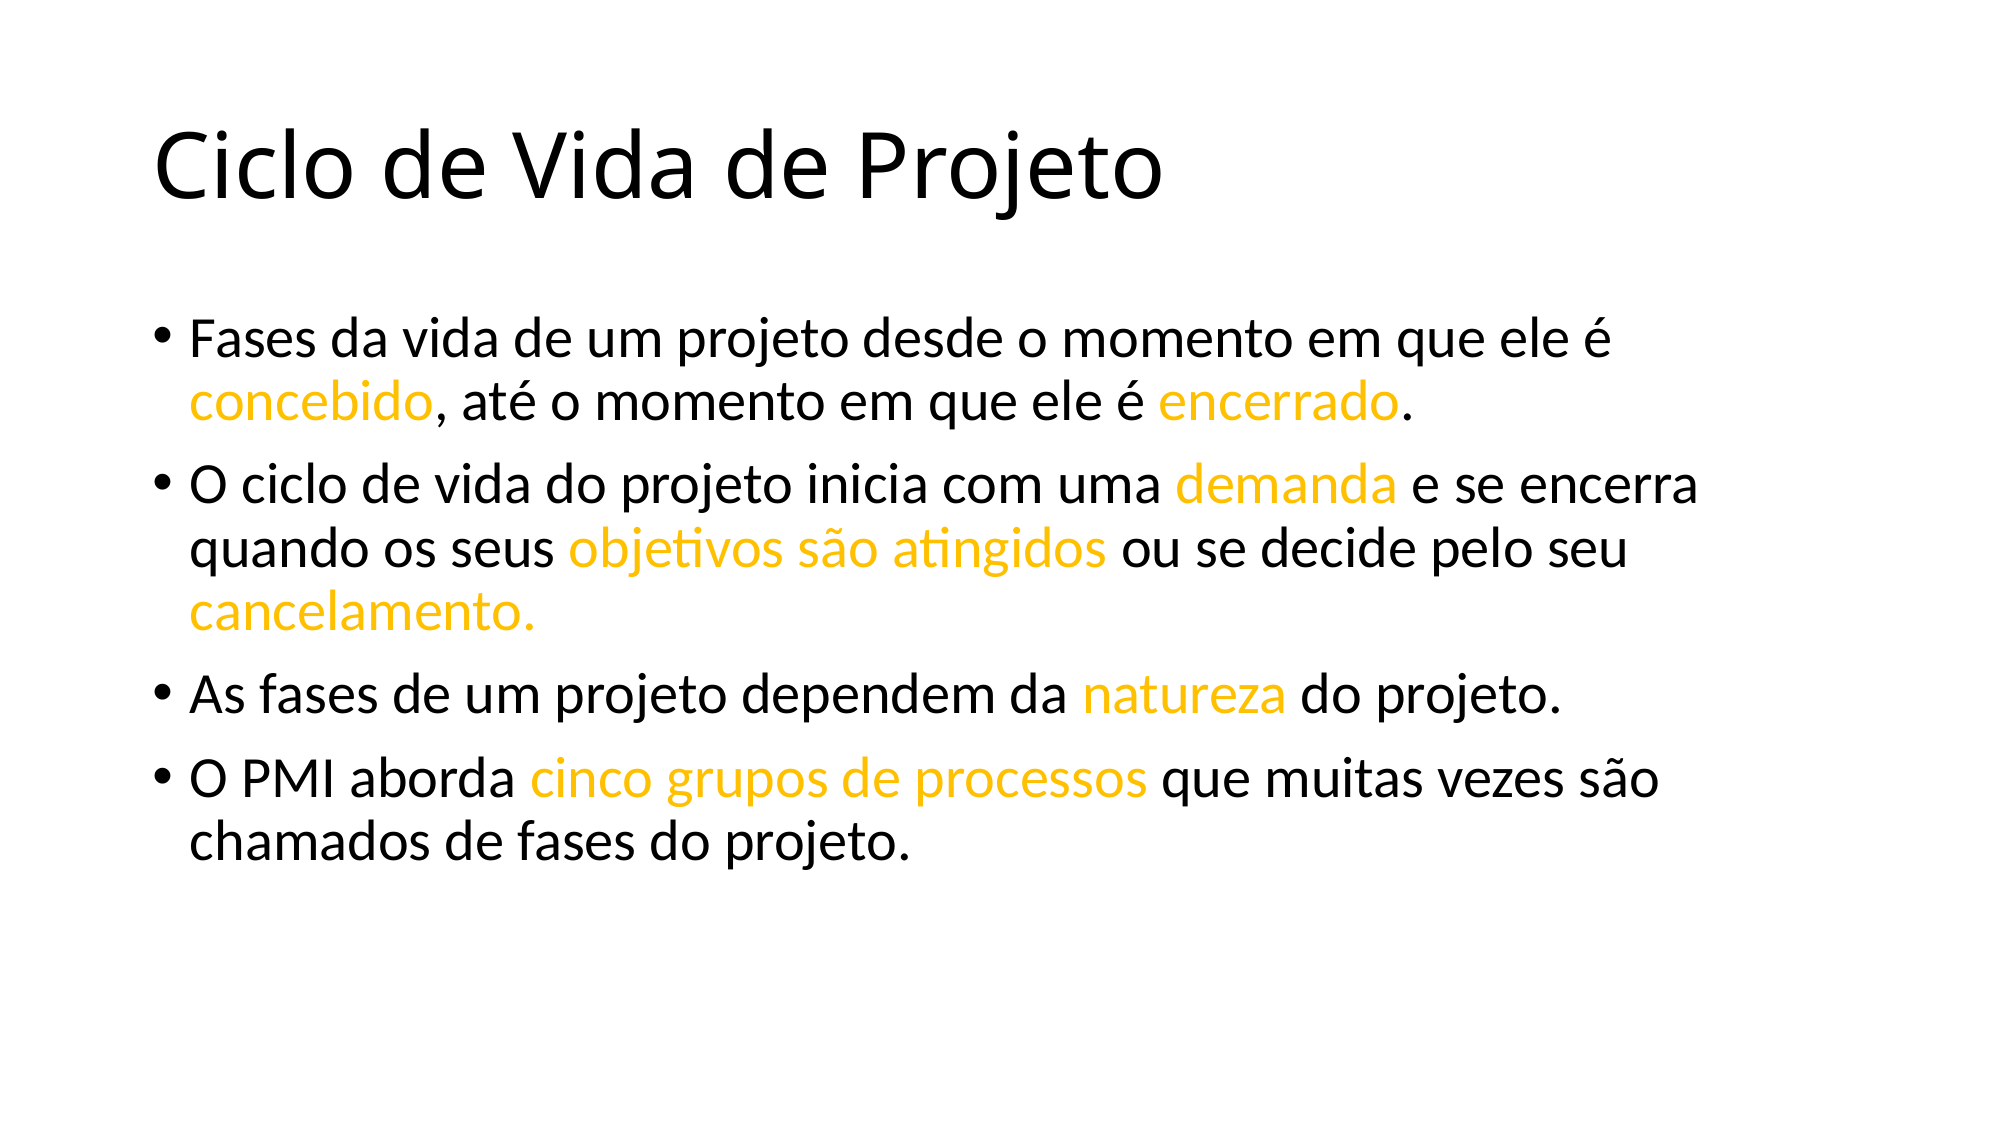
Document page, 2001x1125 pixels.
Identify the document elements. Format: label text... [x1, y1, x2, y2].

title Ciclo de Vida de Projeto [137, 59, 1863, 278]
list Fases da vida de um projeto desde o momento em que ele é concebido, até o momento em que ele é encerrado. O ciclo de vida do projeto inicia com uma demanda e se encerra quando os seus objetivos são atingidos ou se decide pelo seu cancelamento. As fases de um projeto dependem da natureza do projeto. O PMI aborda cinco grupos de processos que muitas vezes são chamados de fases do projeto. [137, 299, 1863, 1014]
